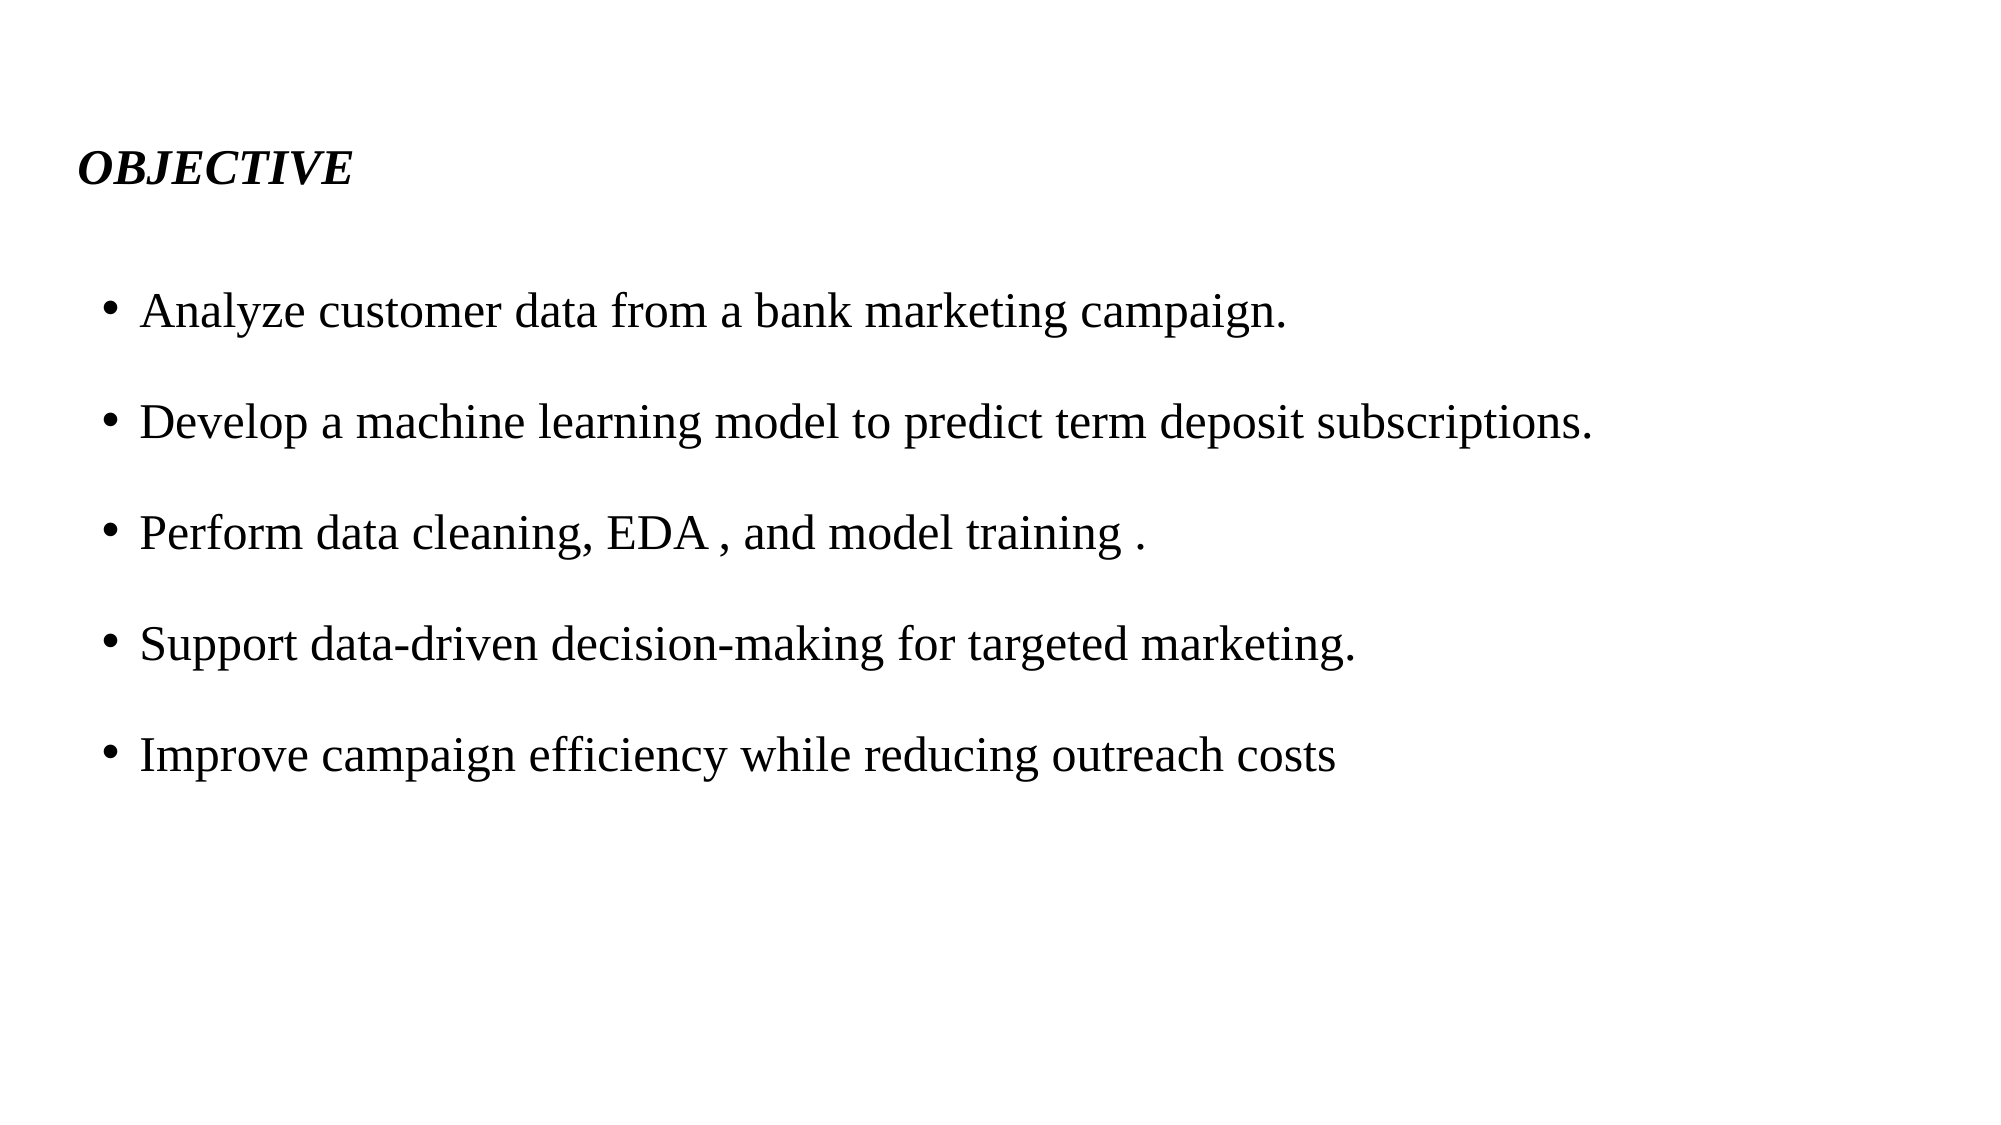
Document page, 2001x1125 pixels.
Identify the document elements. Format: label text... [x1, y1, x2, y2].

title OBJECTIVE [0, 59, 1863, 278]
list Analyze customer data from a bank marketing campaign. Develop a machine learning model to predict term deposit subscriptions. Perform data cleaning, EDA , and model training . Support data-driven decision-making for targeted marketing. Improve campaign efficiency while reducing outreach costs [86, 240, 1846, 1125]
